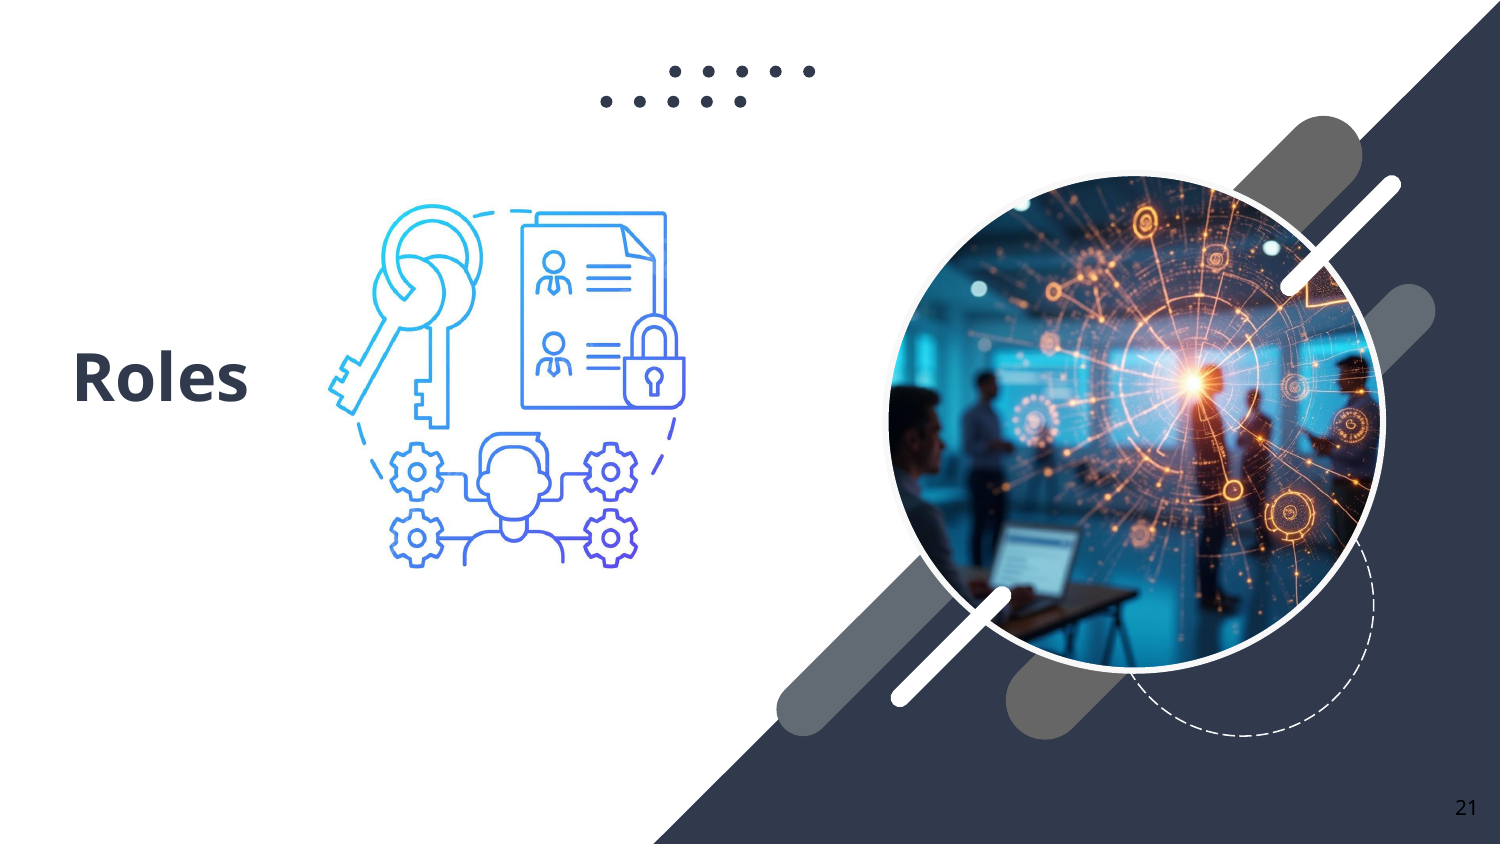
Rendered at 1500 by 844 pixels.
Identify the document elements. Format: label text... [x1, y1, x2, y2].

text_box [652, 0, 1500, 844]
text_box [886, 171, 1406, 712]
picture [274, 150, 742, 599]
title Roles [56, 319, 269, 454]
